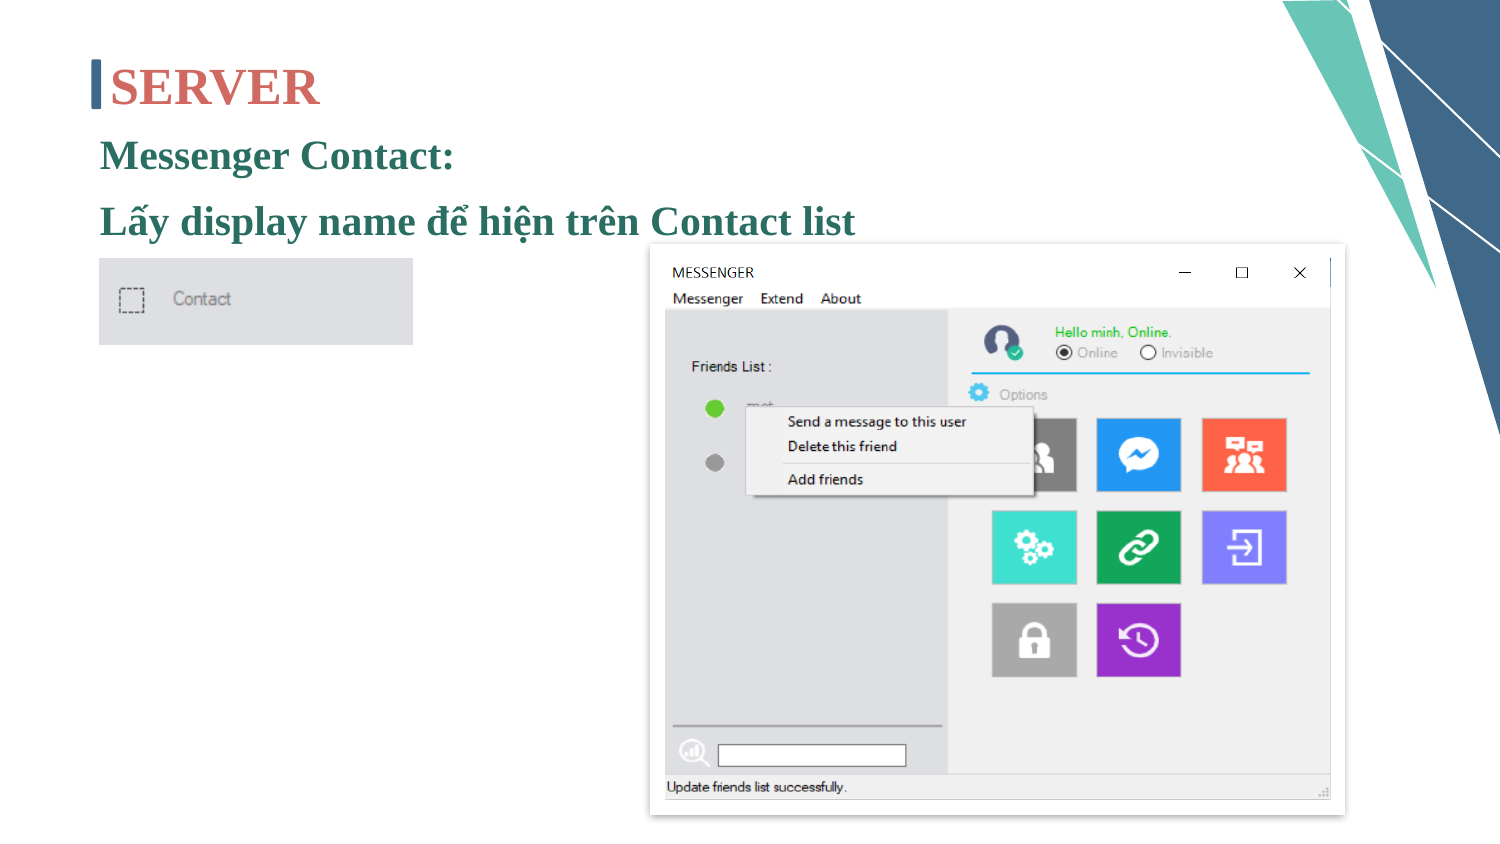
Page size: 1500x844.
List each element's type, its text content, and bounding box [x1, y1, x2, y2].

picture [99, 258, 413, 345]
text_box SERVER [110, 47, 750, 122]
text_box Messenger Contact: Lấy display name để hiện trên Contact list [99, 122, 919, 259]
picture [664, 258, 1331, 800]
